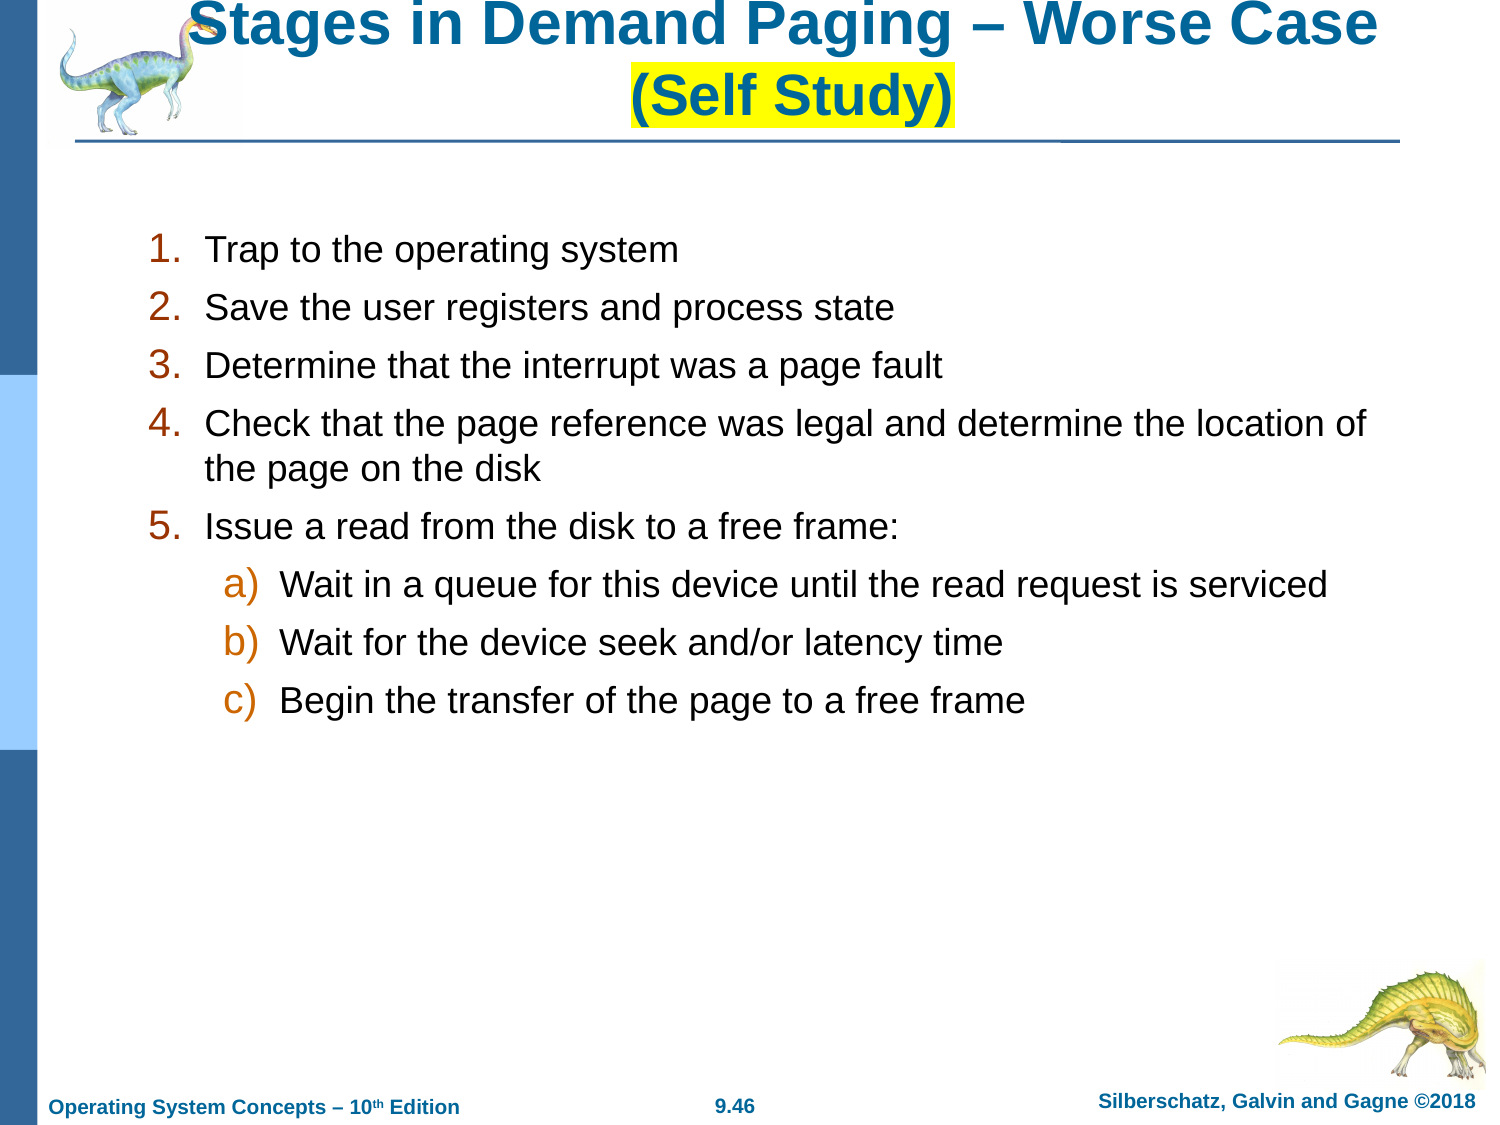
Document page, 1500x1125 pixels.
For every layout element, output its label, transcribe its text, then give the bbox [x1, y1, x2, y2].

picture [200, 0, 243, 39]
title Stages in Demand Paging – Worse Case (Self Study) [147, 39, 1439, 135]
picture [46, 0, 243, 149]
picture [1275, 959, 1486, 1090]
list Trap to the operating system Save the user registers and process state Determine that the interrupt was a page fault Check that the page reference was legal and determine the location of the page on the disk Issue a read from the disk to a free frame: Wait in a queue for this device until the read request is serviced Wait for the device seek and/or latency time Begin the transfer of the page to a free frame [133, 217, 1389, 1013]
